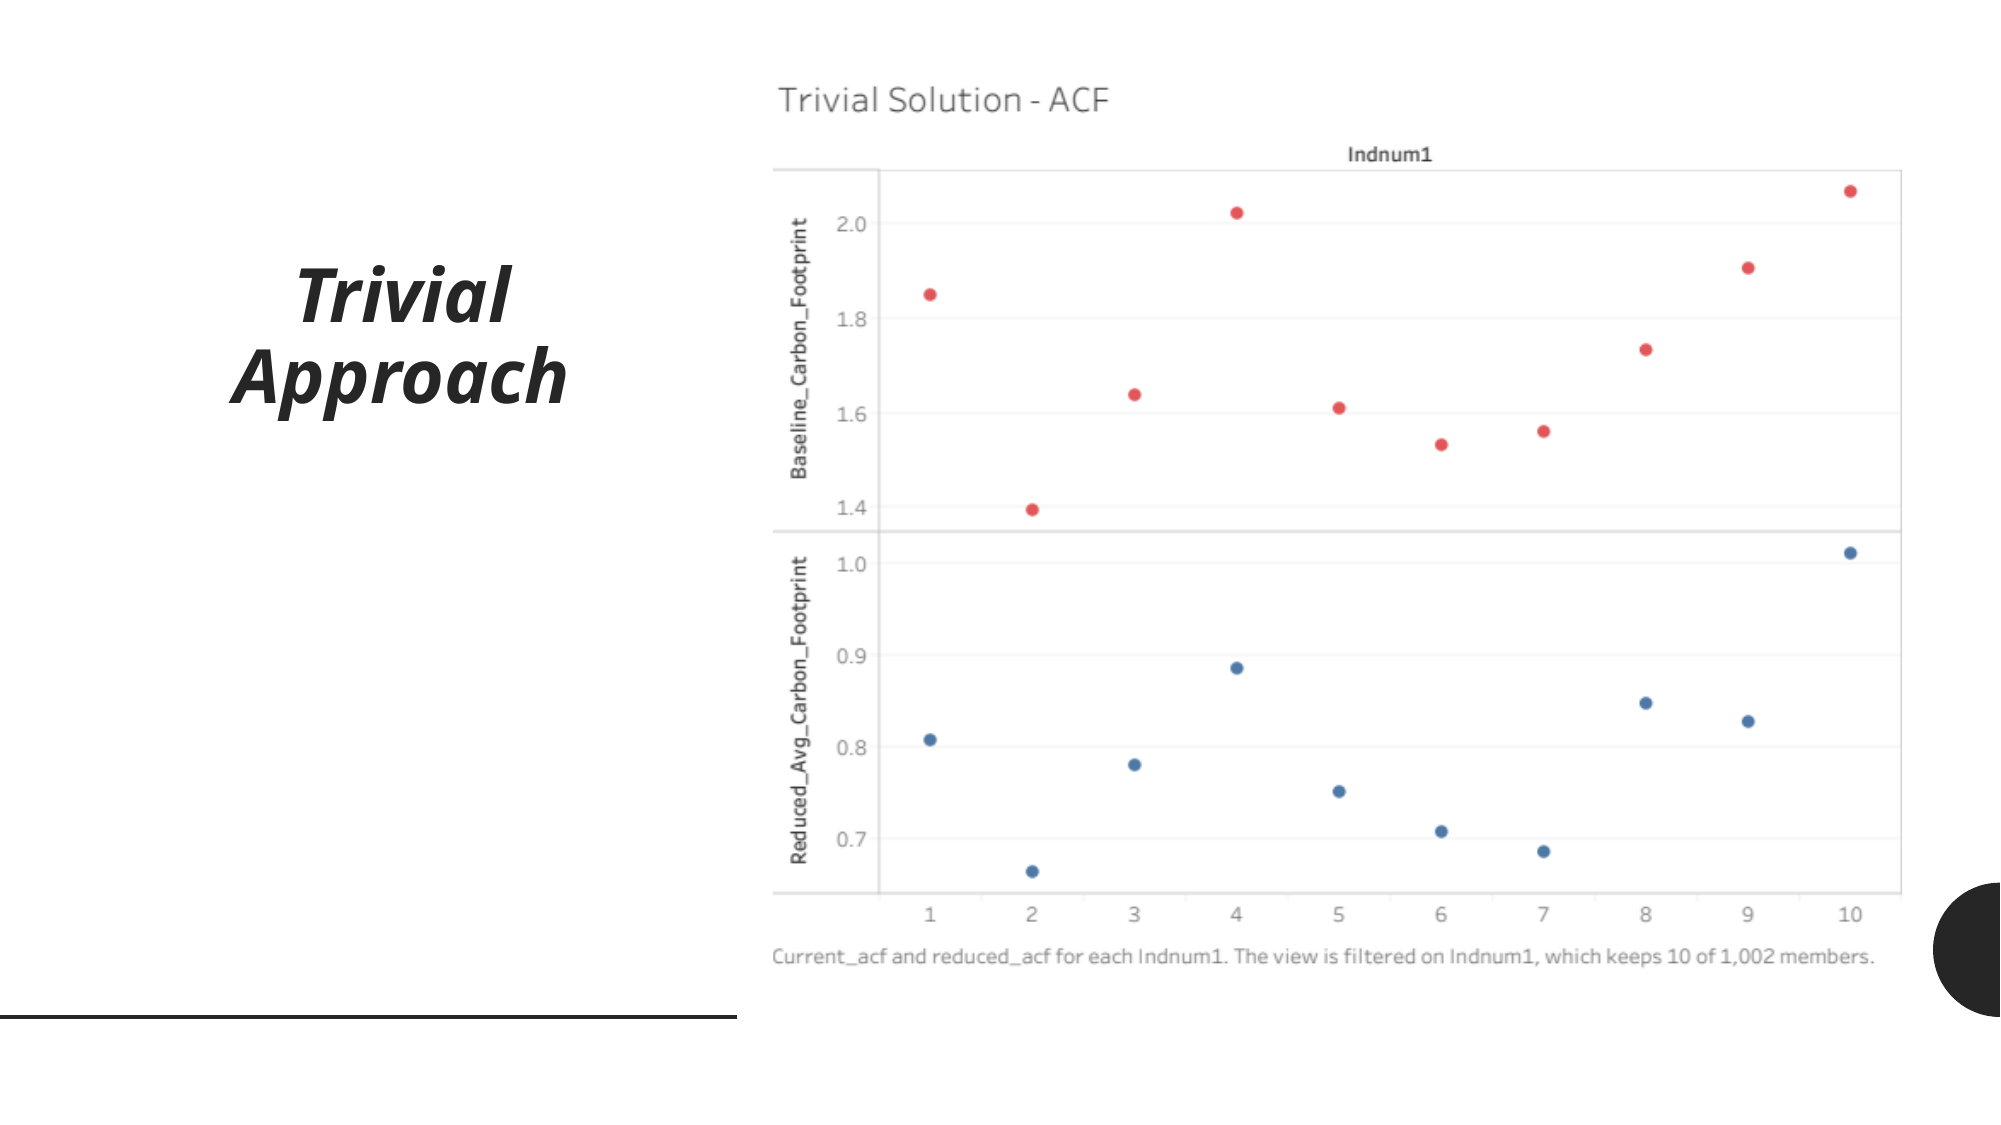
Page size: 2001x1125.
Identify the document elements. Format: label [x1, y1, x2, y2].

picture [772, 65, 1903, 969]
